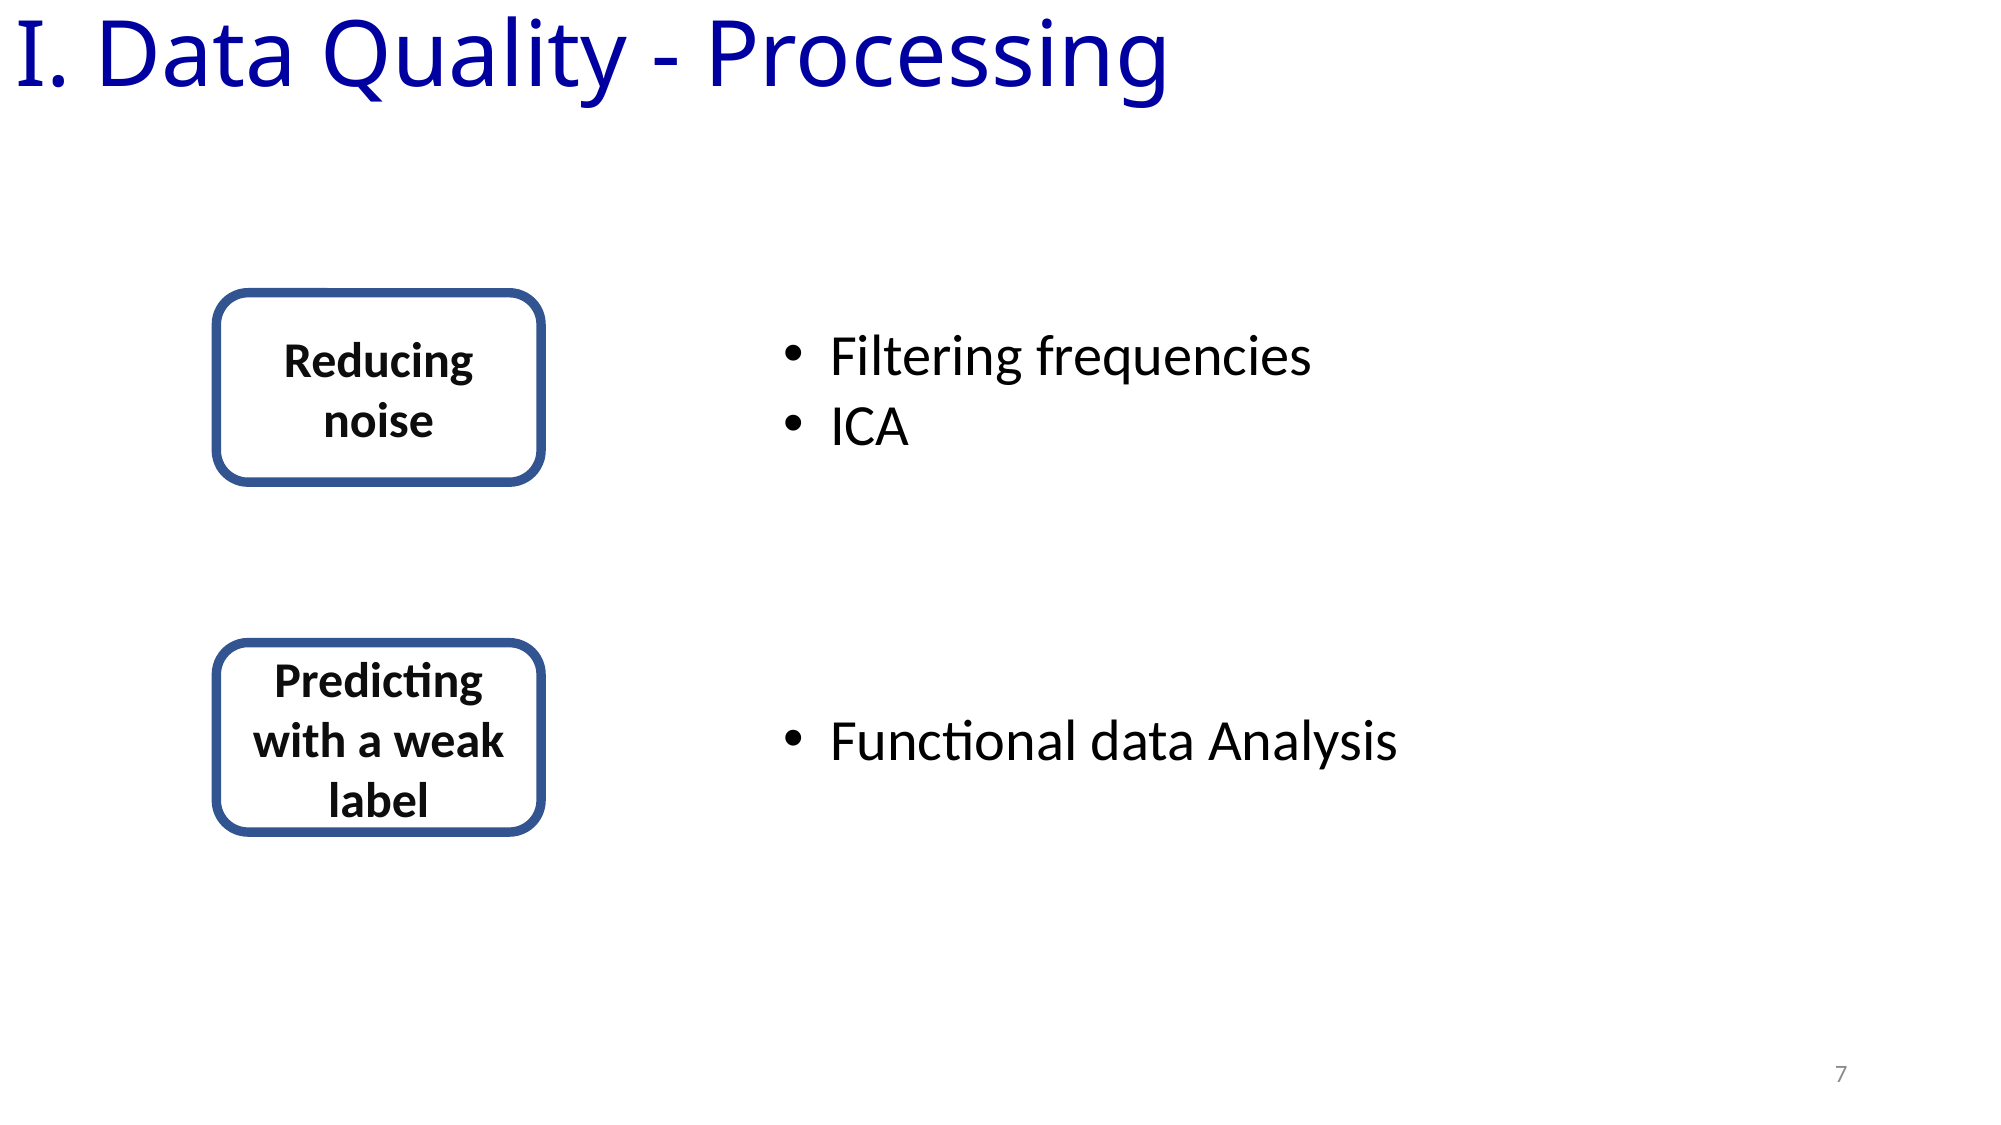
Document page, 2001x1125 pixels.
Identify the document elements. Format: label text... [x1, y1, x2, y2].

text_box Filtering frequencies ICA [768, 310, 1554, 465]
text_box Functional data Analysis [768, 695, 1518, 780]
slide_number 7 [1412, 1042, 1863, 1103]
text_box Predicting with a weak label [215, 641, 543, 834]
text_box Reducing noise [215, 291, 543, 484]
title I. Data Quality - Processing [0, 0, 1904, 218]
